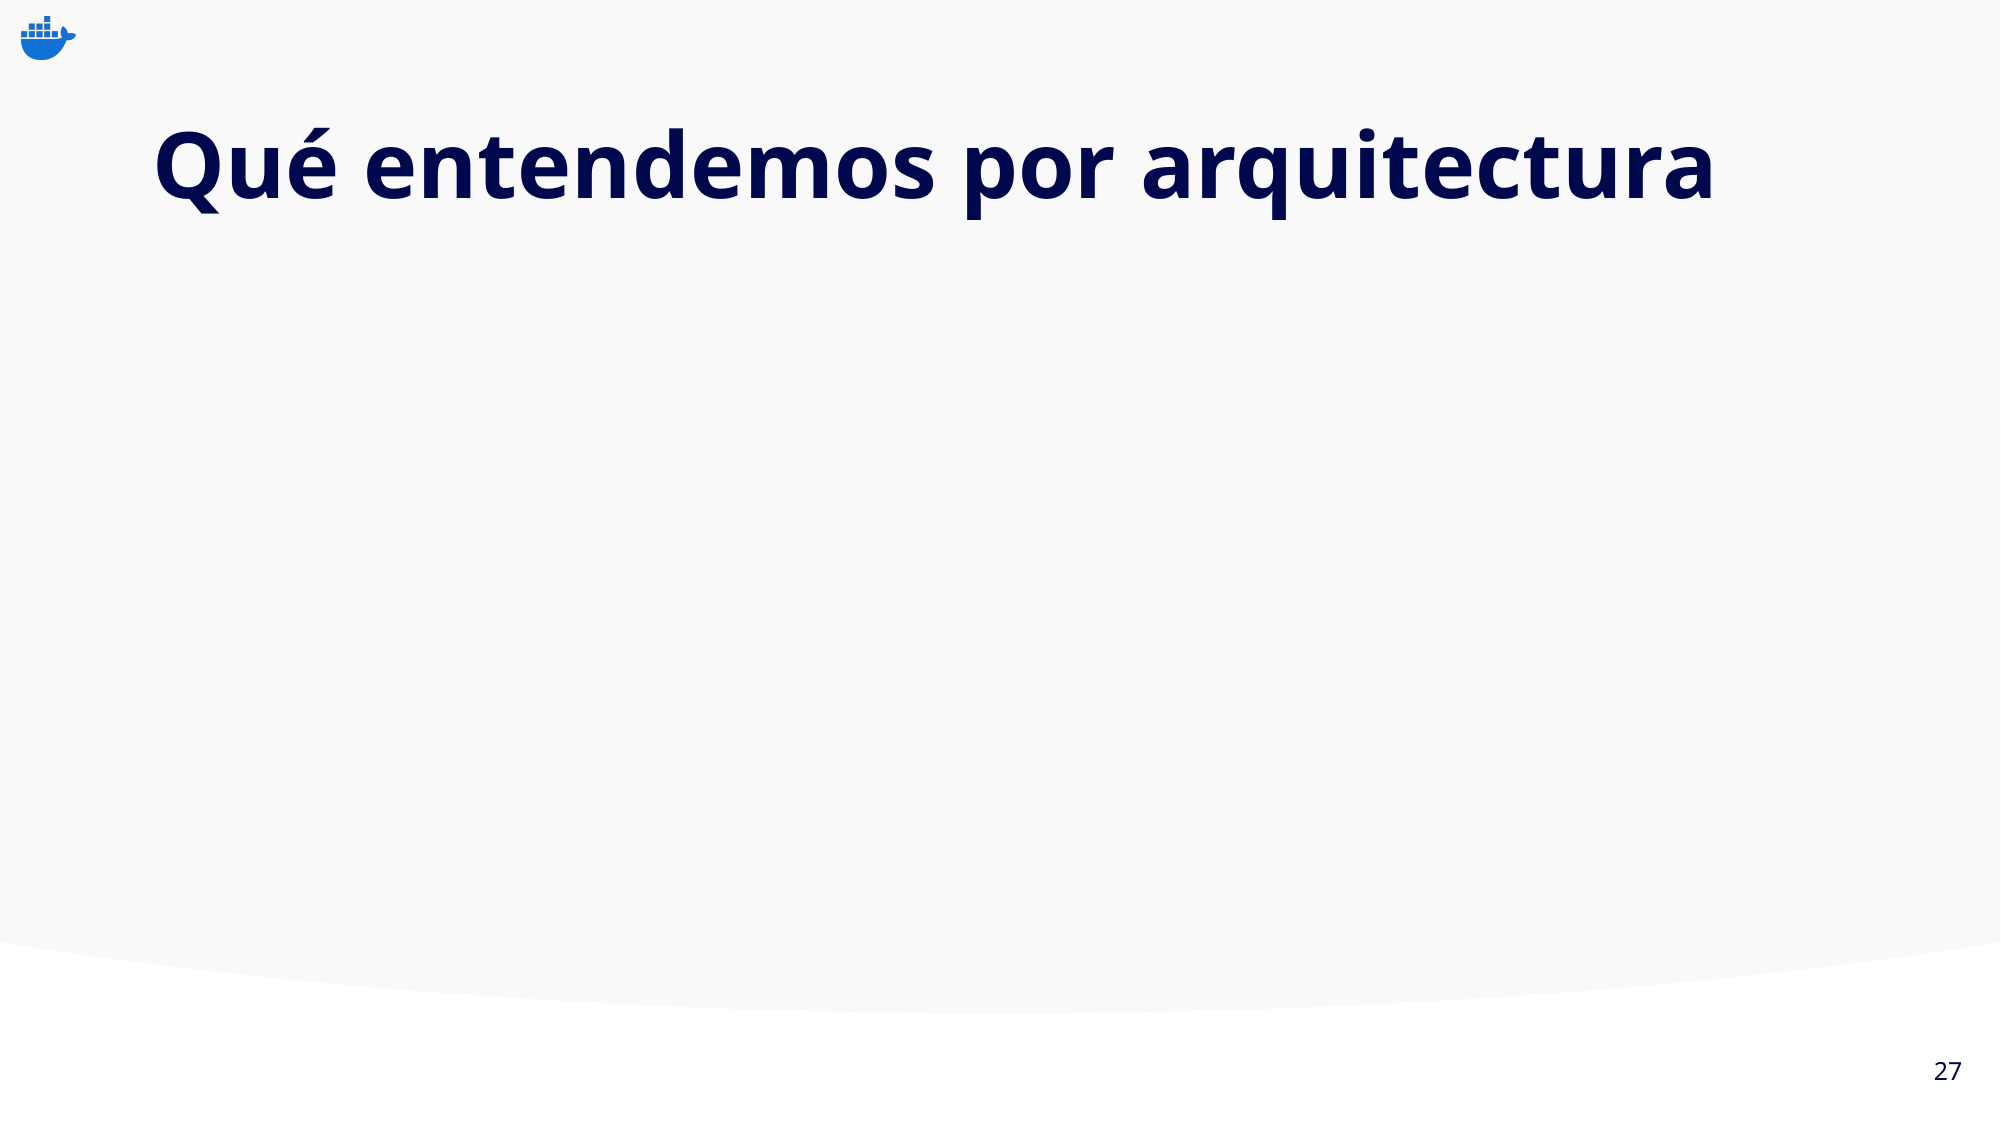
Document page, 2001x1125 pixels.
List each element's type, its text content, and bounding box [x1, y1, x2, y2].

picture [21, 16, 76, 60]
slide_number 27 [1527, 1042, 1978, 1103]
title Qué entendemos por arquitectura [137, 59, 1863, 278]
